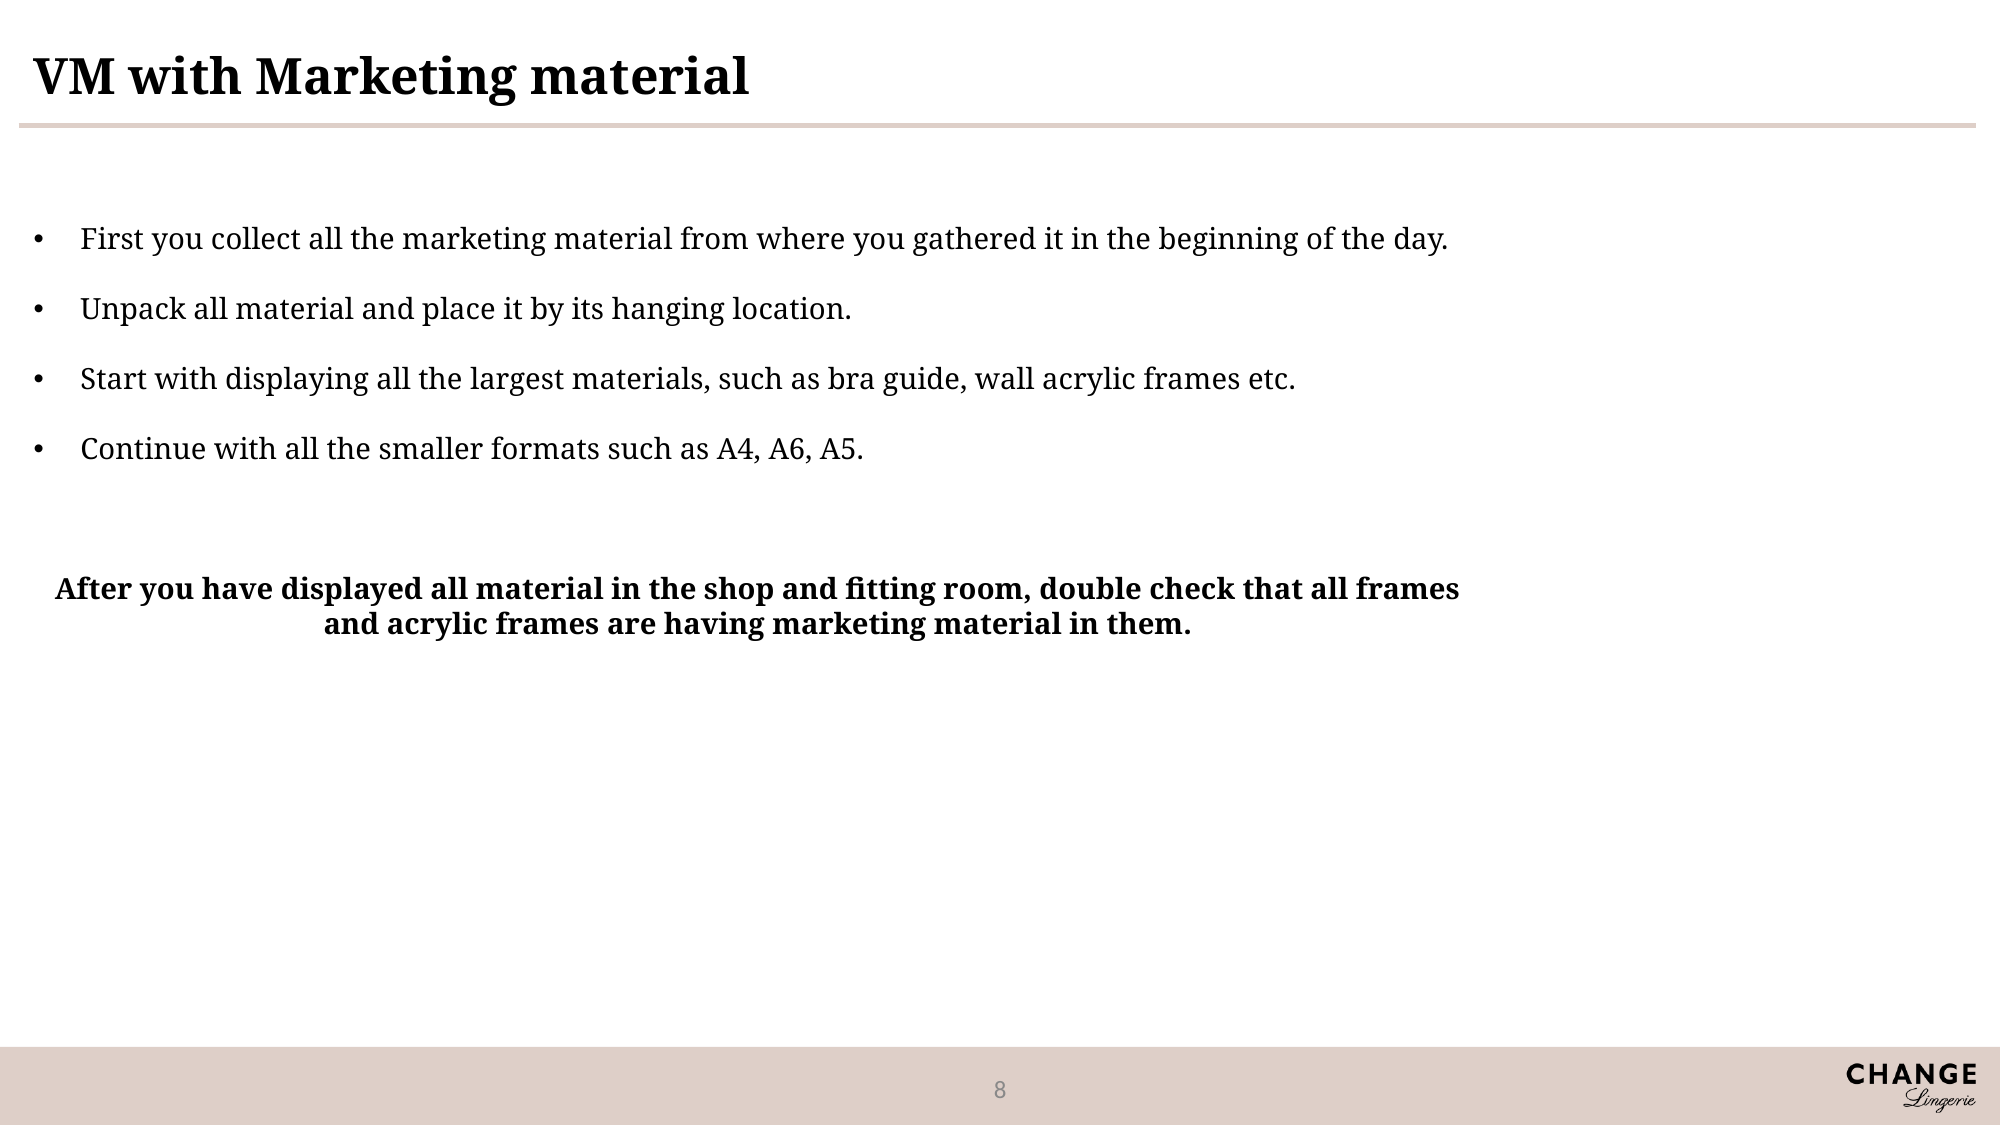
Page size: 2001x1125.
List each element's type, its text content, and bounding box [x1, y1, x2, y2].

picture [1846, 1063, 1976, 1113]
text_box 8 [344, 1046, 1656, 1125]
text_box [0, 1046, 344, 1125]
text_box VM with Marketing material [18, 36, 1976, 112]
text_box [1656, 1046, 2000, 1125]
text_box First you collect all the marketing material from where you gathered it in the beginning of the day. Unpack all material and place it by its hanging location. Start with displaying all the largest materials, such as bra guide, wall acrylic frames etc. Continue with all the smaller formats such as A4, A6, A5. After you have displayed all material in the shop and fitting room, double check that all frames and acrylic frames are having marketing material in them. [18, 178, 1498, 773]
